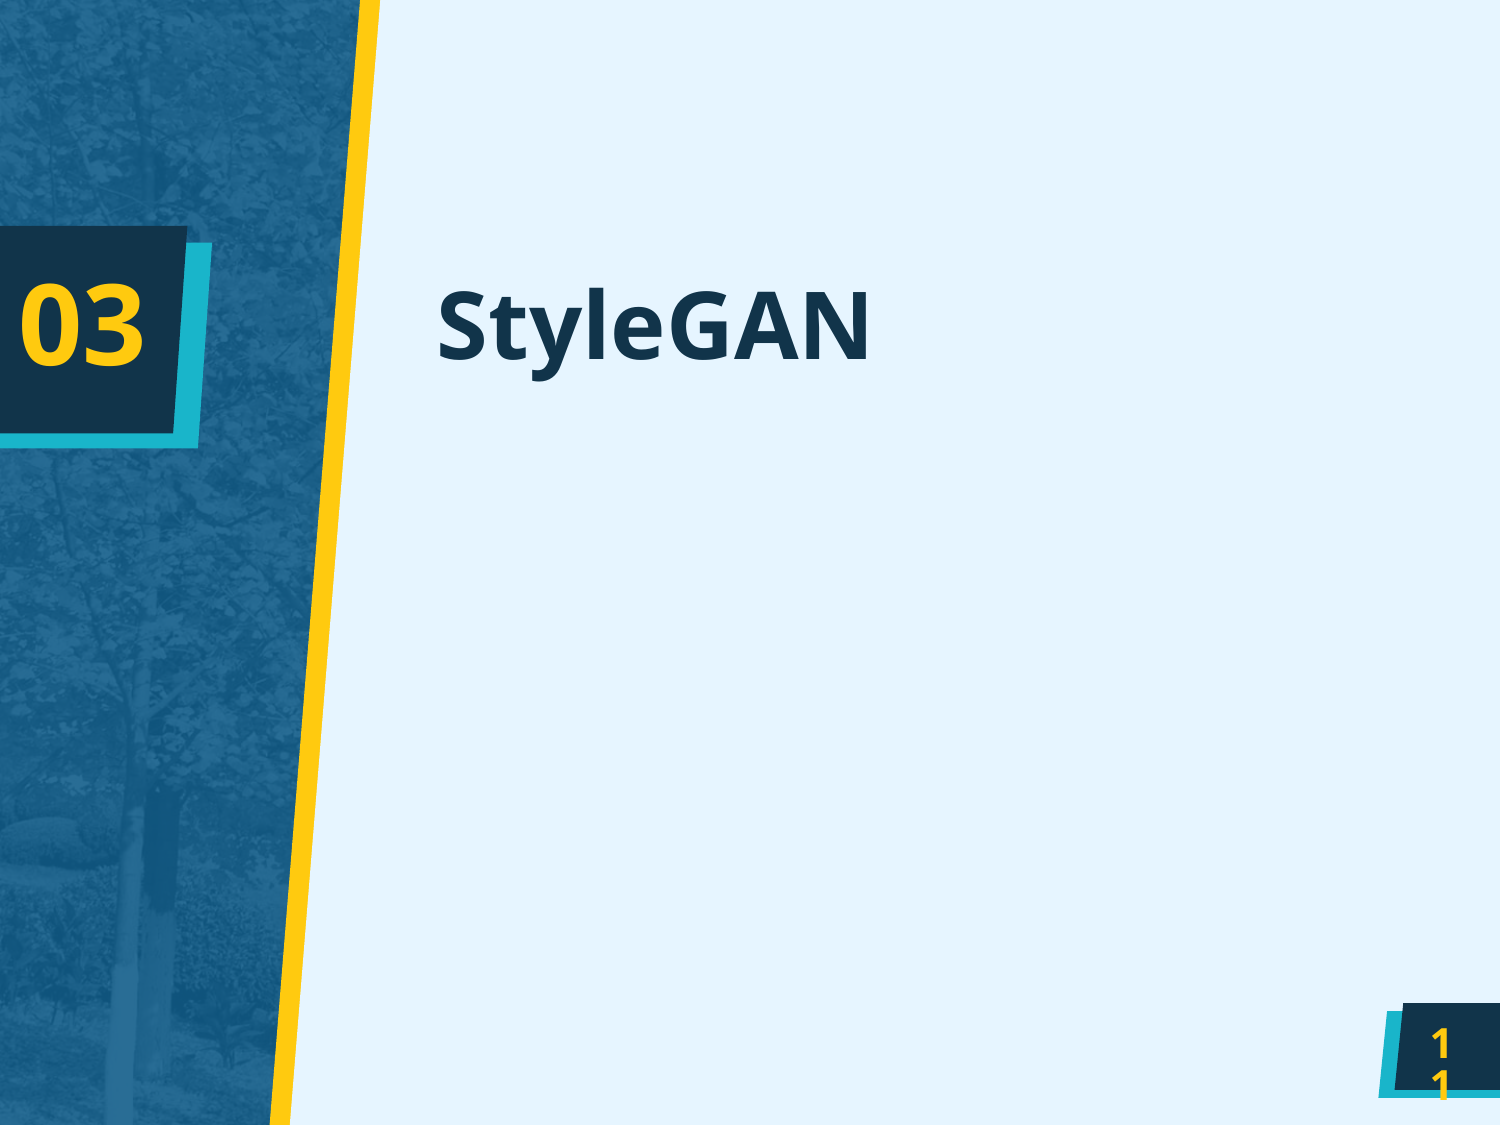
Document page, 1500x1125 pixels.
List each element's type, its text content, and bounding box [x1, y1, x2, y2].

title StyleGAN [421, 197, 1441, 387]
slide_number 11 [1414, 1007, 1491, 1084]
list 03 [0, 242, 165, 415]
